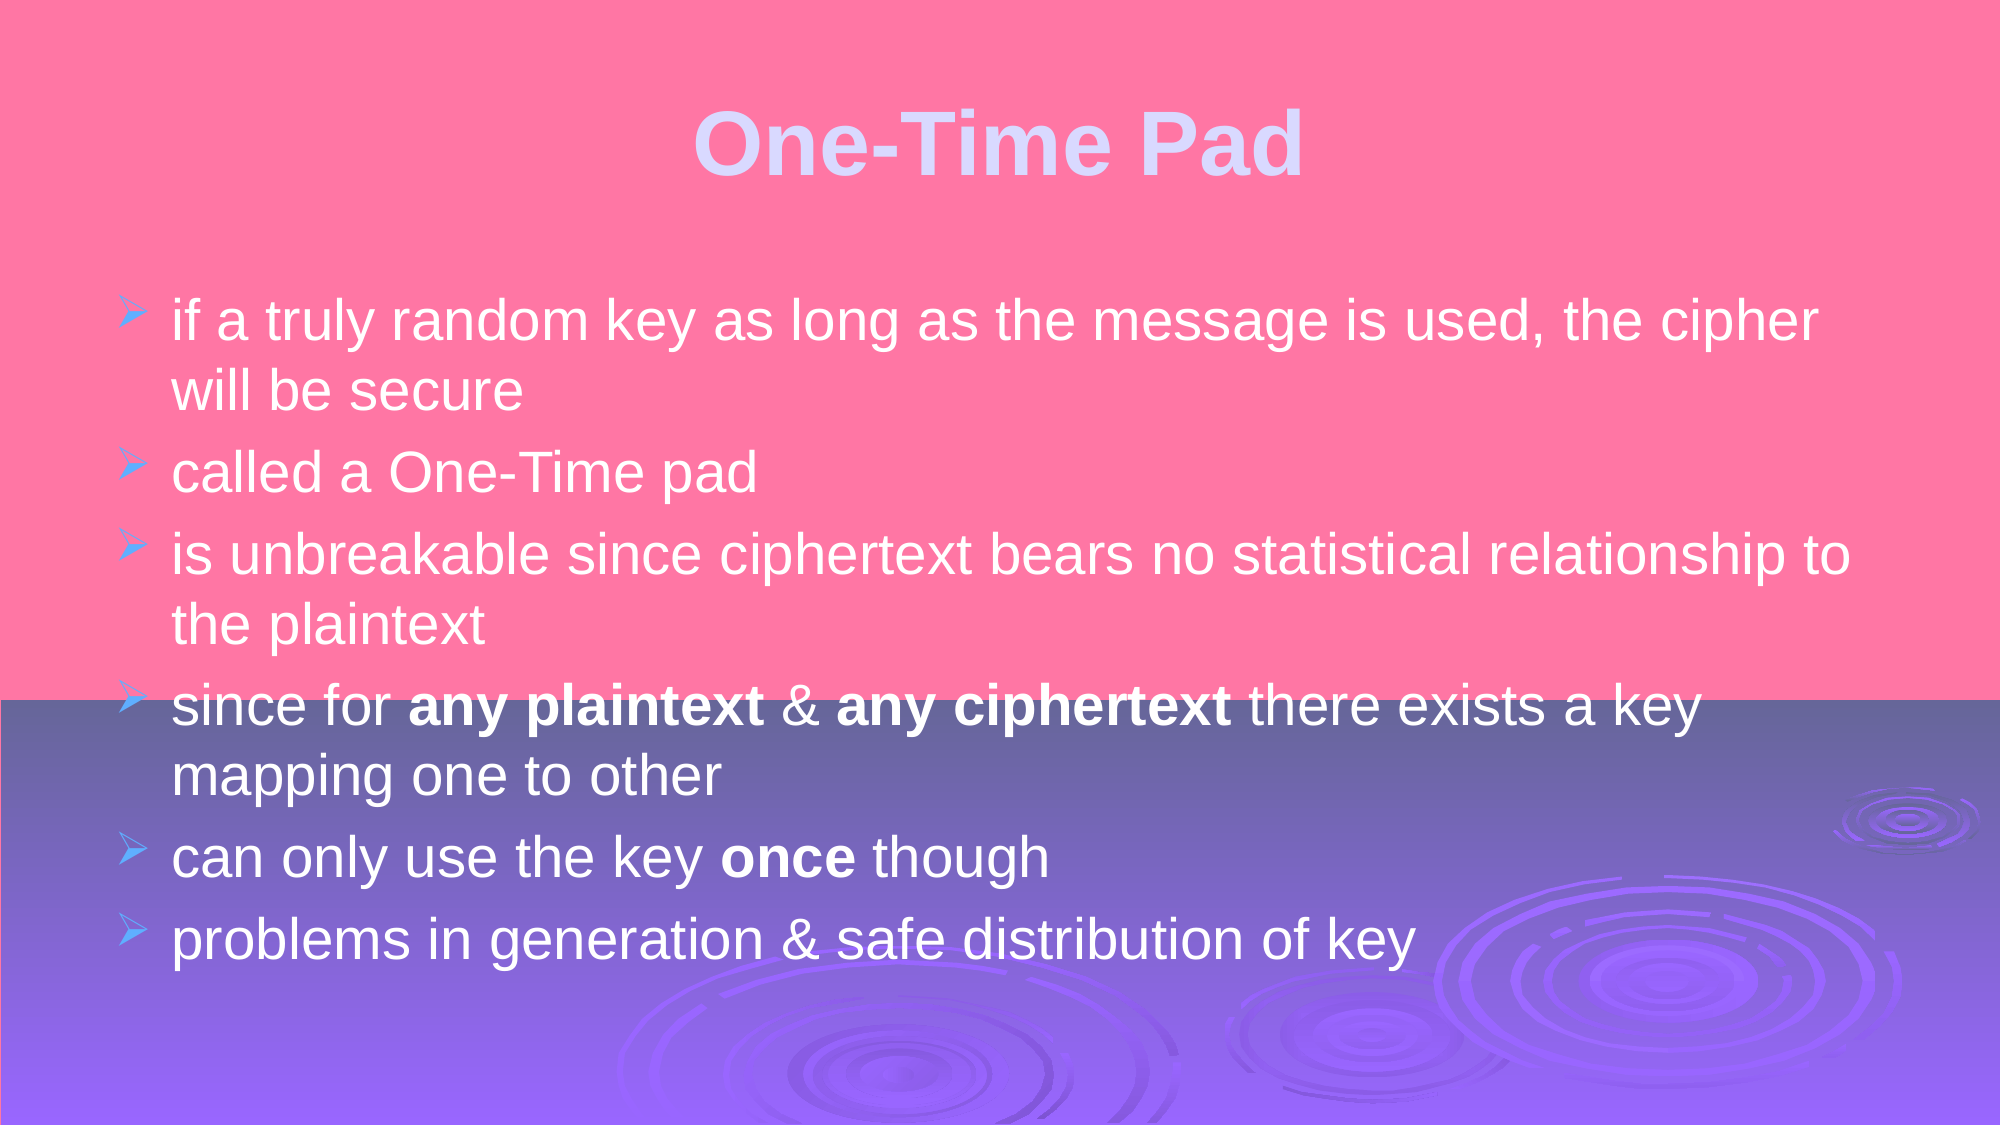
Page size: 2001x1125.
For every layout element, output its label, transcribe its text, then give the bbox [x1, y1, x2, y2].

title One-Time Pad [99, 45, 1900, 233]
list if a truly random key as long as the message is used, the cipher will be secure called a One-Time pad is unbreakable since ciphertext bears no statistical relationship to the plaintext since for any plaintext & any ciphertext there exists a key mapping one to other can only use the key once though problems in generation & safe distribution of key [99, 275, 1900, 1006]
